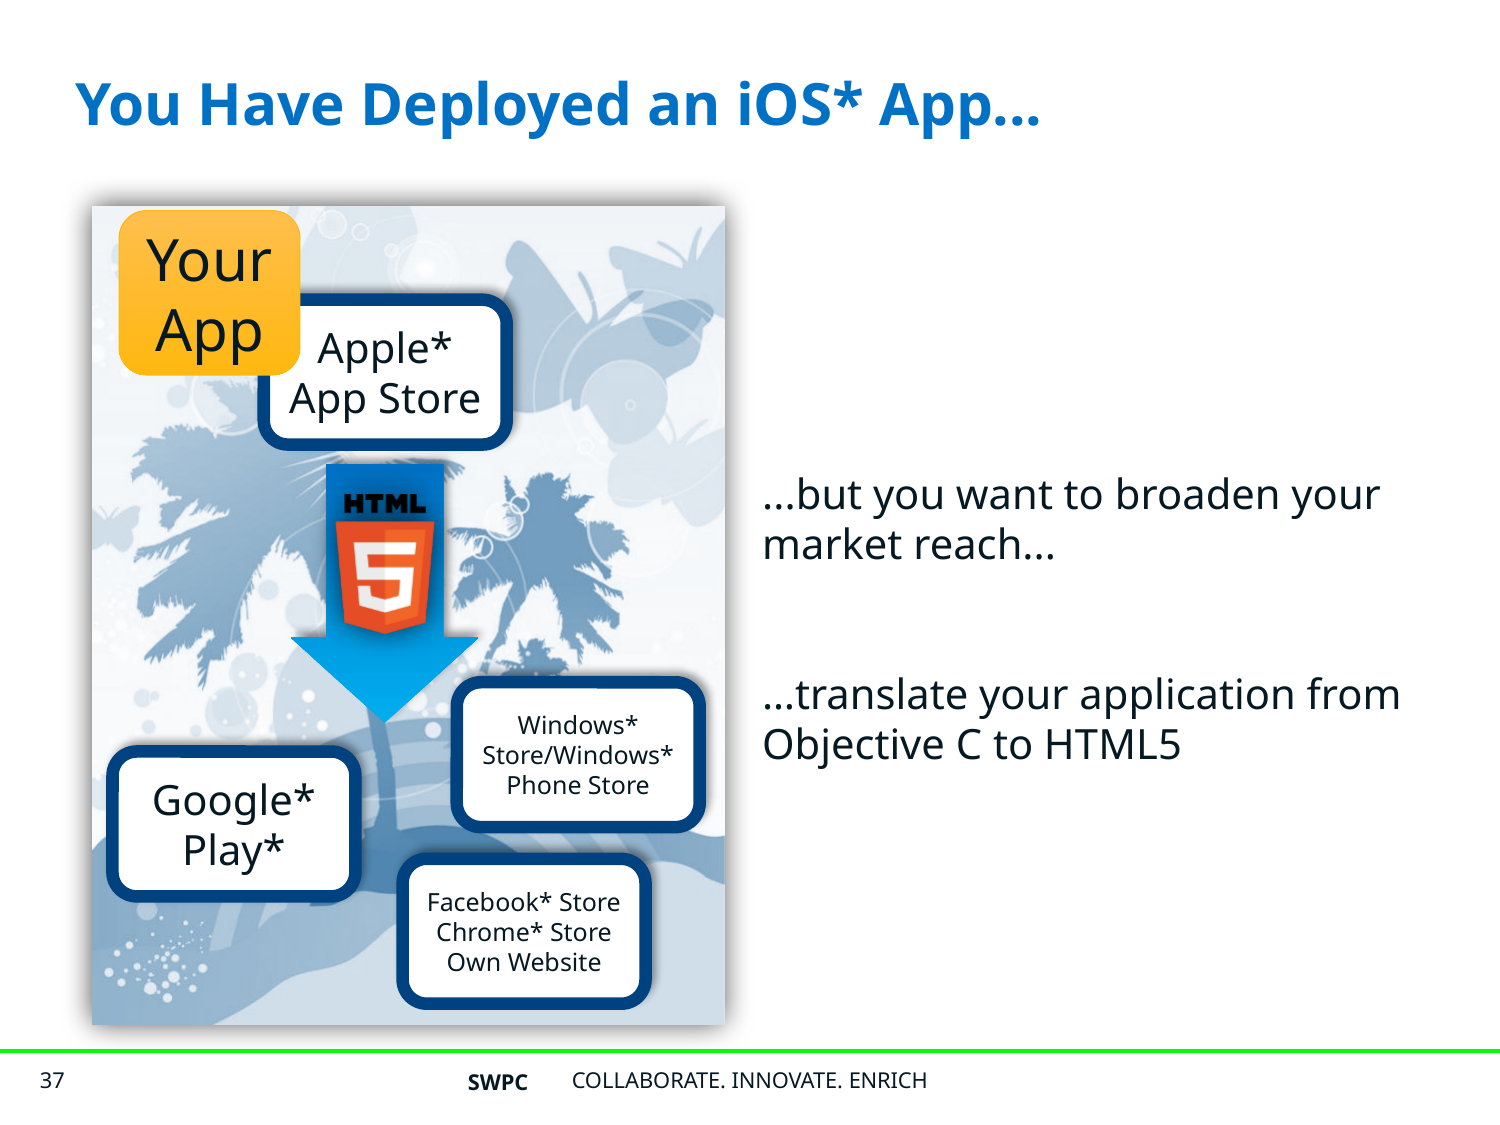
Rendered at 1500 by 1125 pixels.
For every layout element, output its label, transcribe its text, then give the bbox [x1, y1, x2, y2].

title You Have Deployed an iOS* App... [75, 15, 1425, 189]
footer COLLABORATE. INNOVATE. ENRICH [496, 1051, 1004, 1112]
list ...but you want to broaden your market reach... …translate your application from Objective C to HTML5 [761, 226, 1425, 1009]
slide_number 37 [3, 1063, 80, 1100]
slide_number SWPC [205, 1051, 496, 1112]
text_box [92, 206, 725, 1025]
